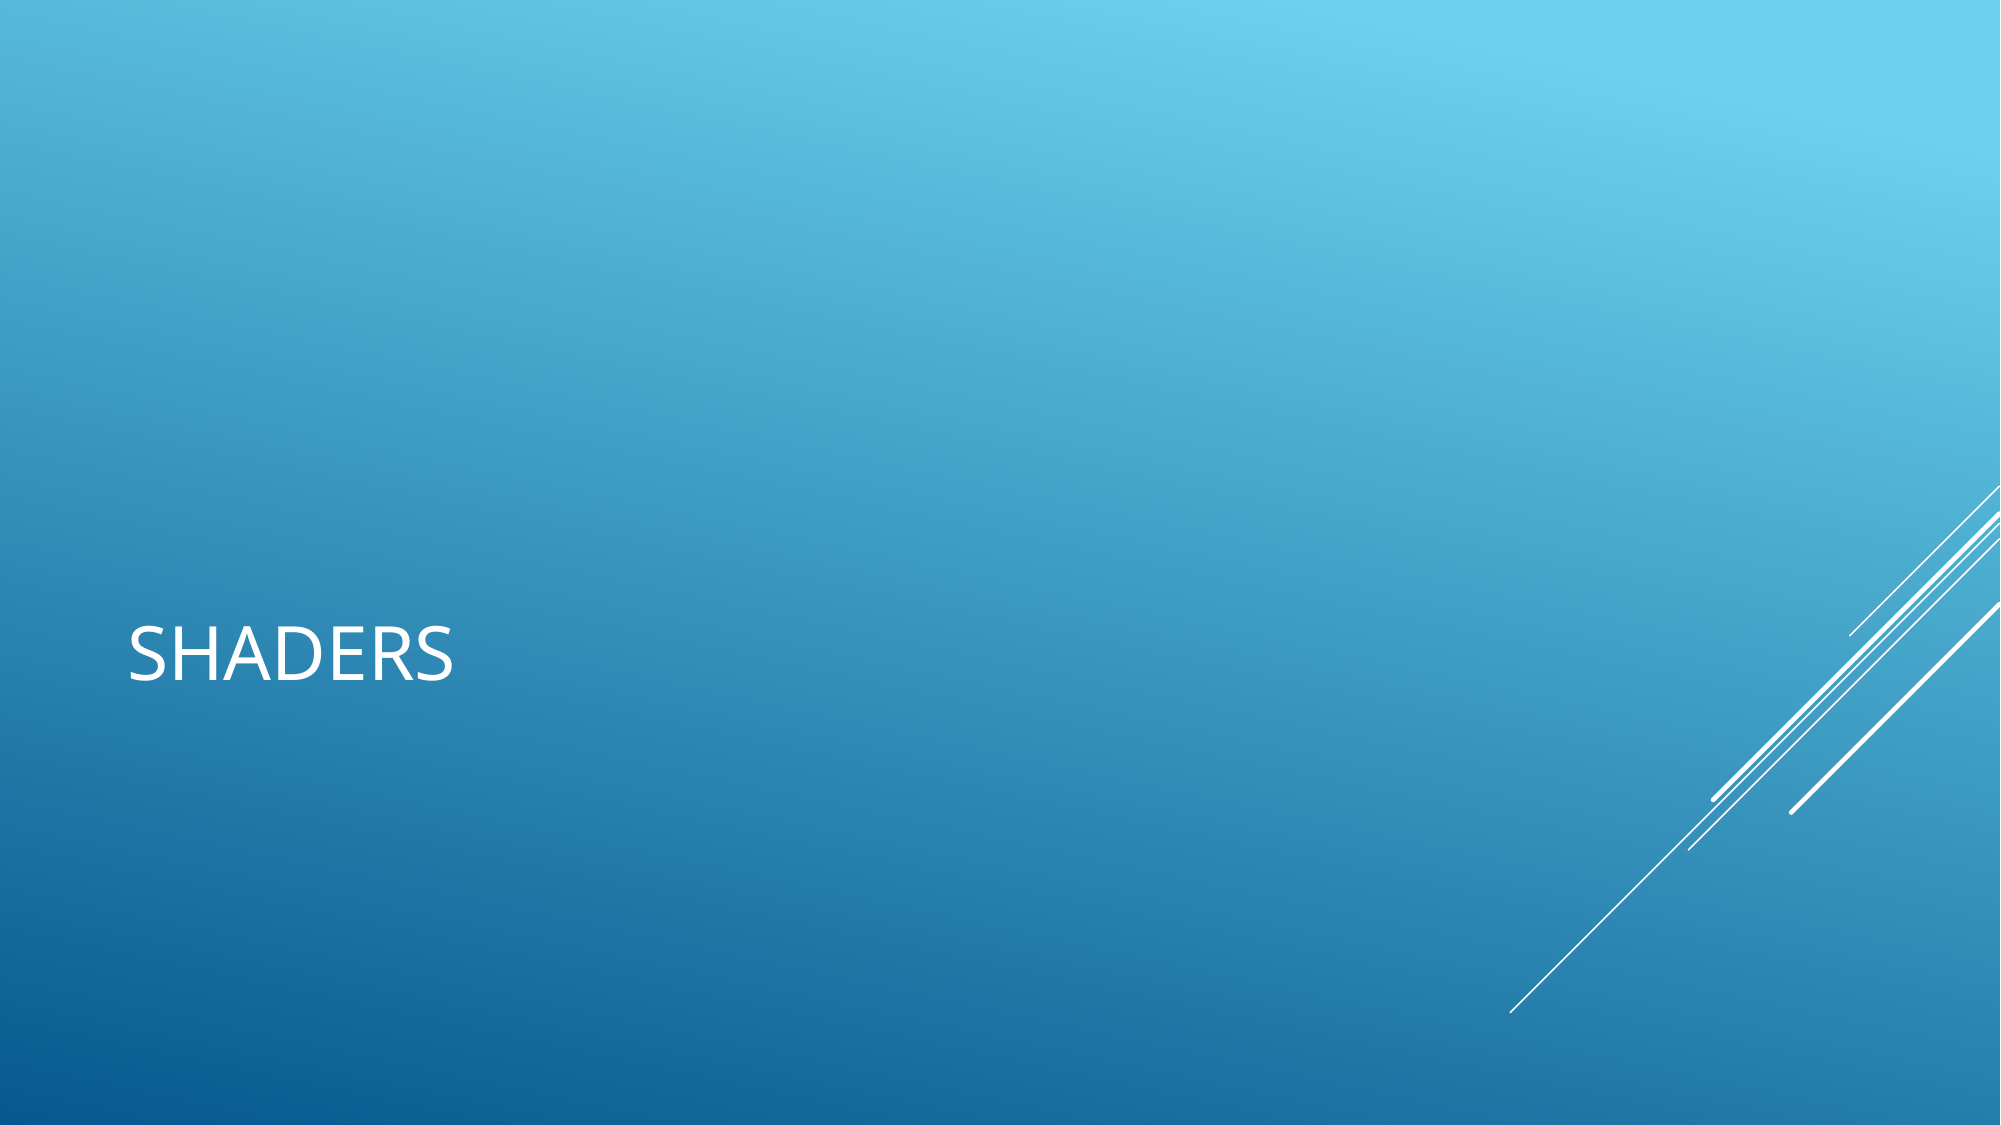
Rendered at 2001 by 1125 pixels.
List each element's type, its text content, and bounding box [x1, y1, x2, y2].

title Shaders [112, 329, 1513, 704]
